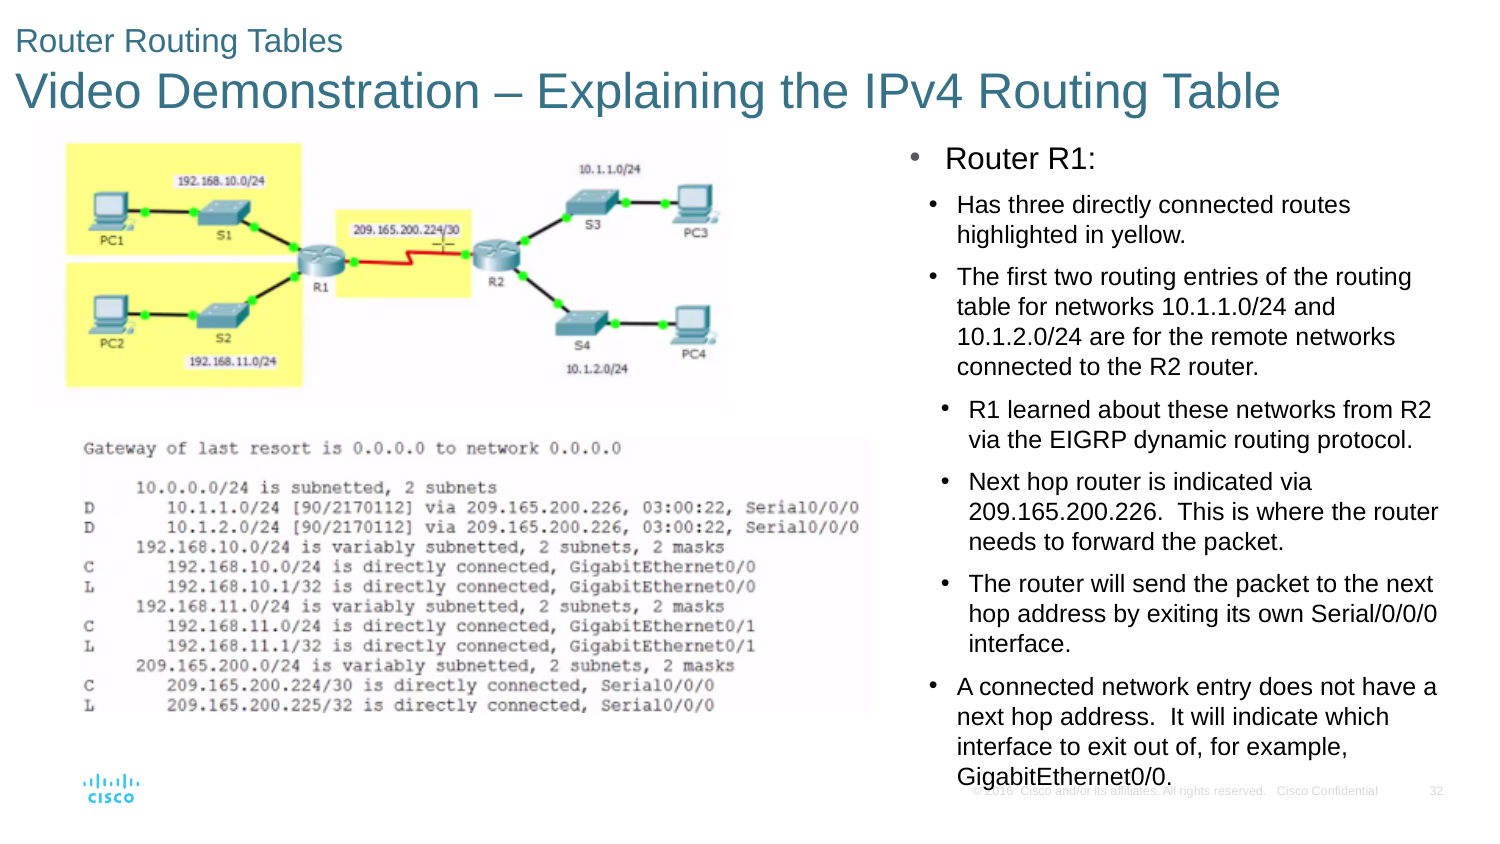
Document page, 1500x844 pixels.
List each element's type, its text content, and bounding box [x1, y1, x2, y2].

picture [30, 117, 730, 409]
title Router Routing Tables Video Demonstration – Explaining the IPv4 Routing Table [0, 6, 1362, 131]
picture [81, 435, 872, 714]
list Router R1: Has three directly connected routes highlighted in yellow. The first two routing entries of the routing table for networks 10.1.1.0/24 and 10.1.2.0/24 are for the remote networks connected to the R2 router. R1 learned about these networks from R2 via the EIGRP dynamic routing protocol. Next hop router is indicated via 209.165.200.226. This is where the router needs to forward the packet. The router will send the packet to the next hop address by exiting its own Serial/0/0/0 interface. A connected network entry does not have a next hop address. It will indicate which interface to exit out of, for example, GigabitEthernet0/0. [871, 131, 1492, 770]
